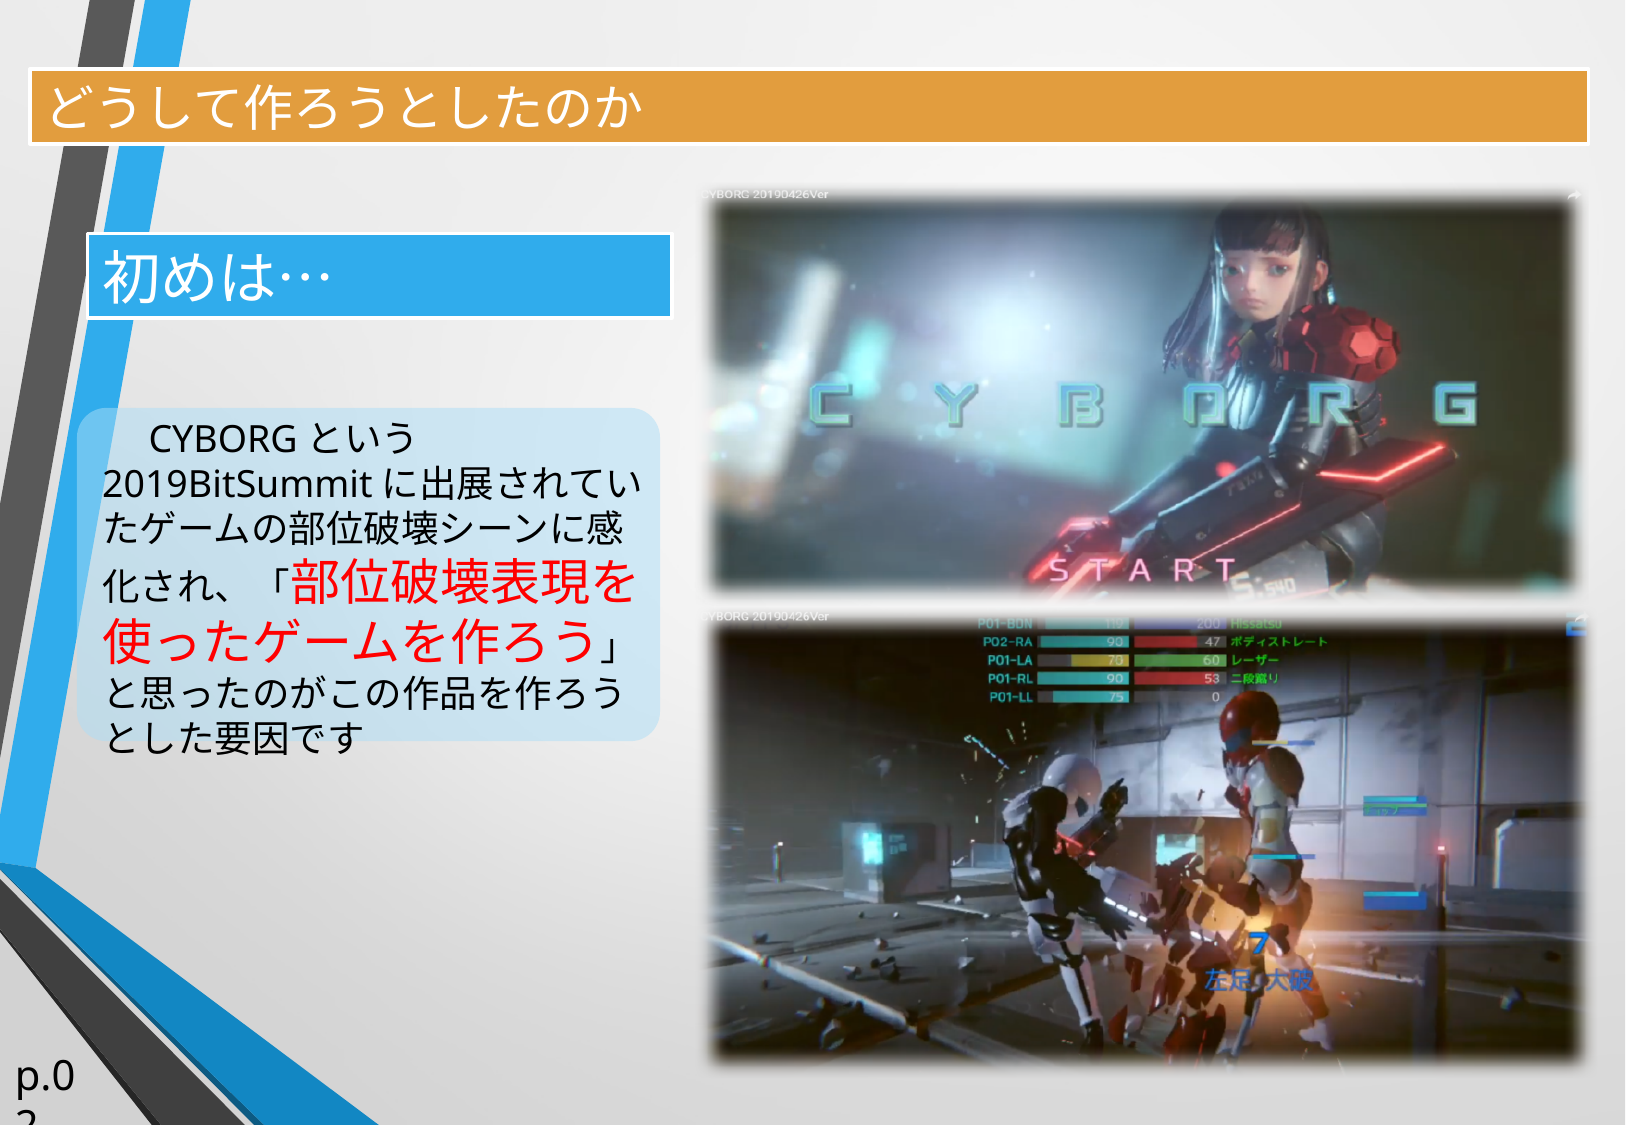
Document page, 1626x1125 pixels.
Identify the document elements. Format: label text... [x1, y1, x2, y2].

picture [694, 182, 1599, 1080]
text_box どうして作ろうとしたのか [28, 67, 1590, 146]
text_box 初めは… [86, 232, 674, 320]
text_box CYBORGという2019BitSummitに出展されていたゲームの部位破壊シーンに感化され、「部位破壊表現を使ったゲームを作ろう」と思ったのがこの作品を作ろうとした要因です [87, 407, 672, 768]
text_box p.02 [0, 1041, 109, 1125]
text_box [75, 413, 87, 736]
